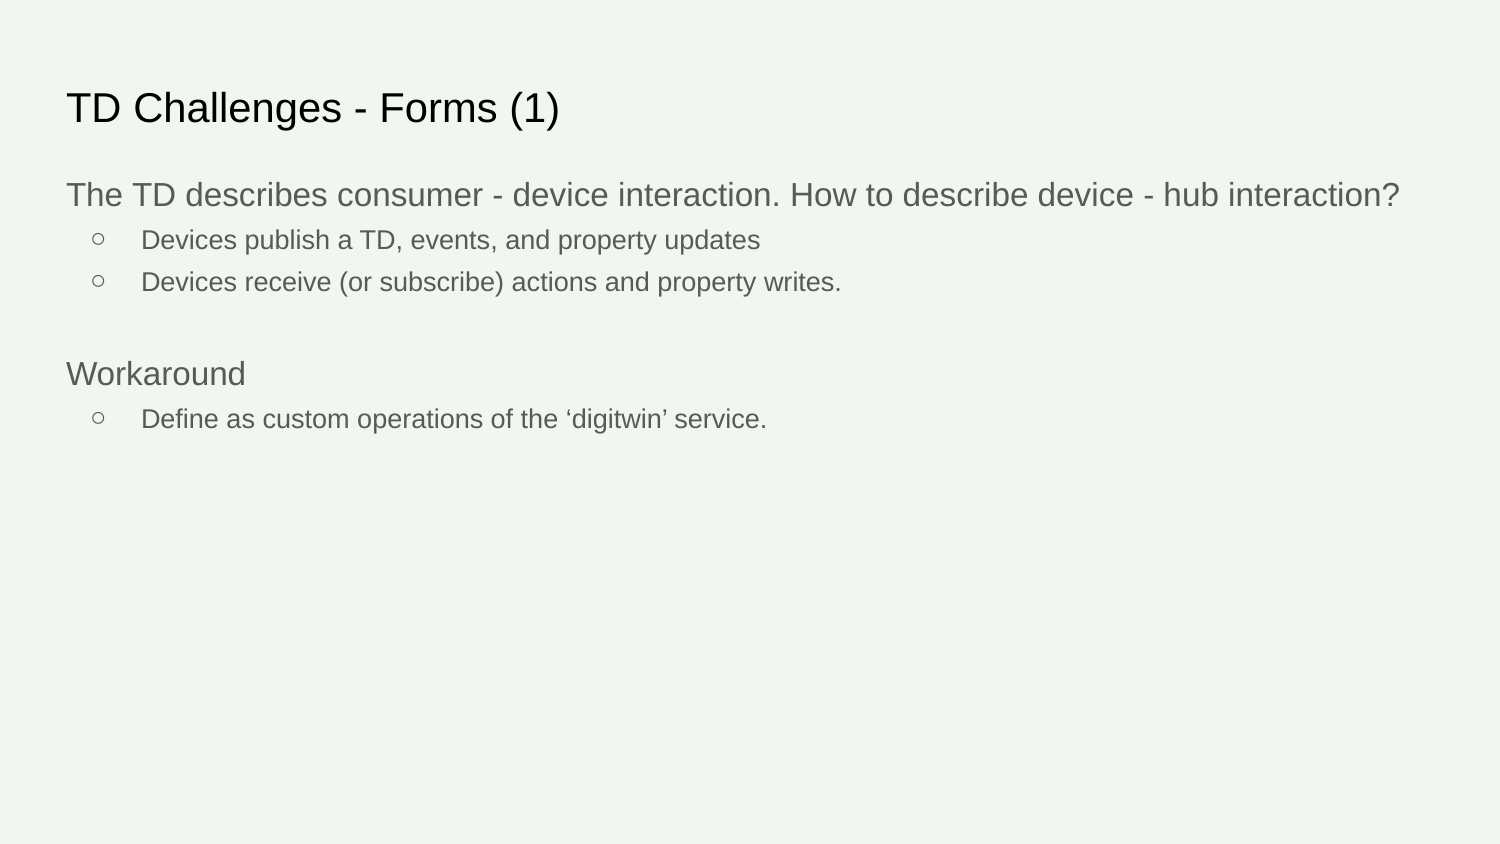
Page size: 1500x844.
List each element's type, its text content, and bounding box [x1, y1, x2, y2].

title TD Challenges - Forms (1) [51, 65, 1449, 152]
list The TD describes consumer - device interaction. How to describe device - hub interaction? Devices publish a TD, events, and property updates Devices receive (or subscribe) actions and property writes. Workaround Define as custom operations of the ‘digitwin’ service. [51, 152, 1449, 798]
